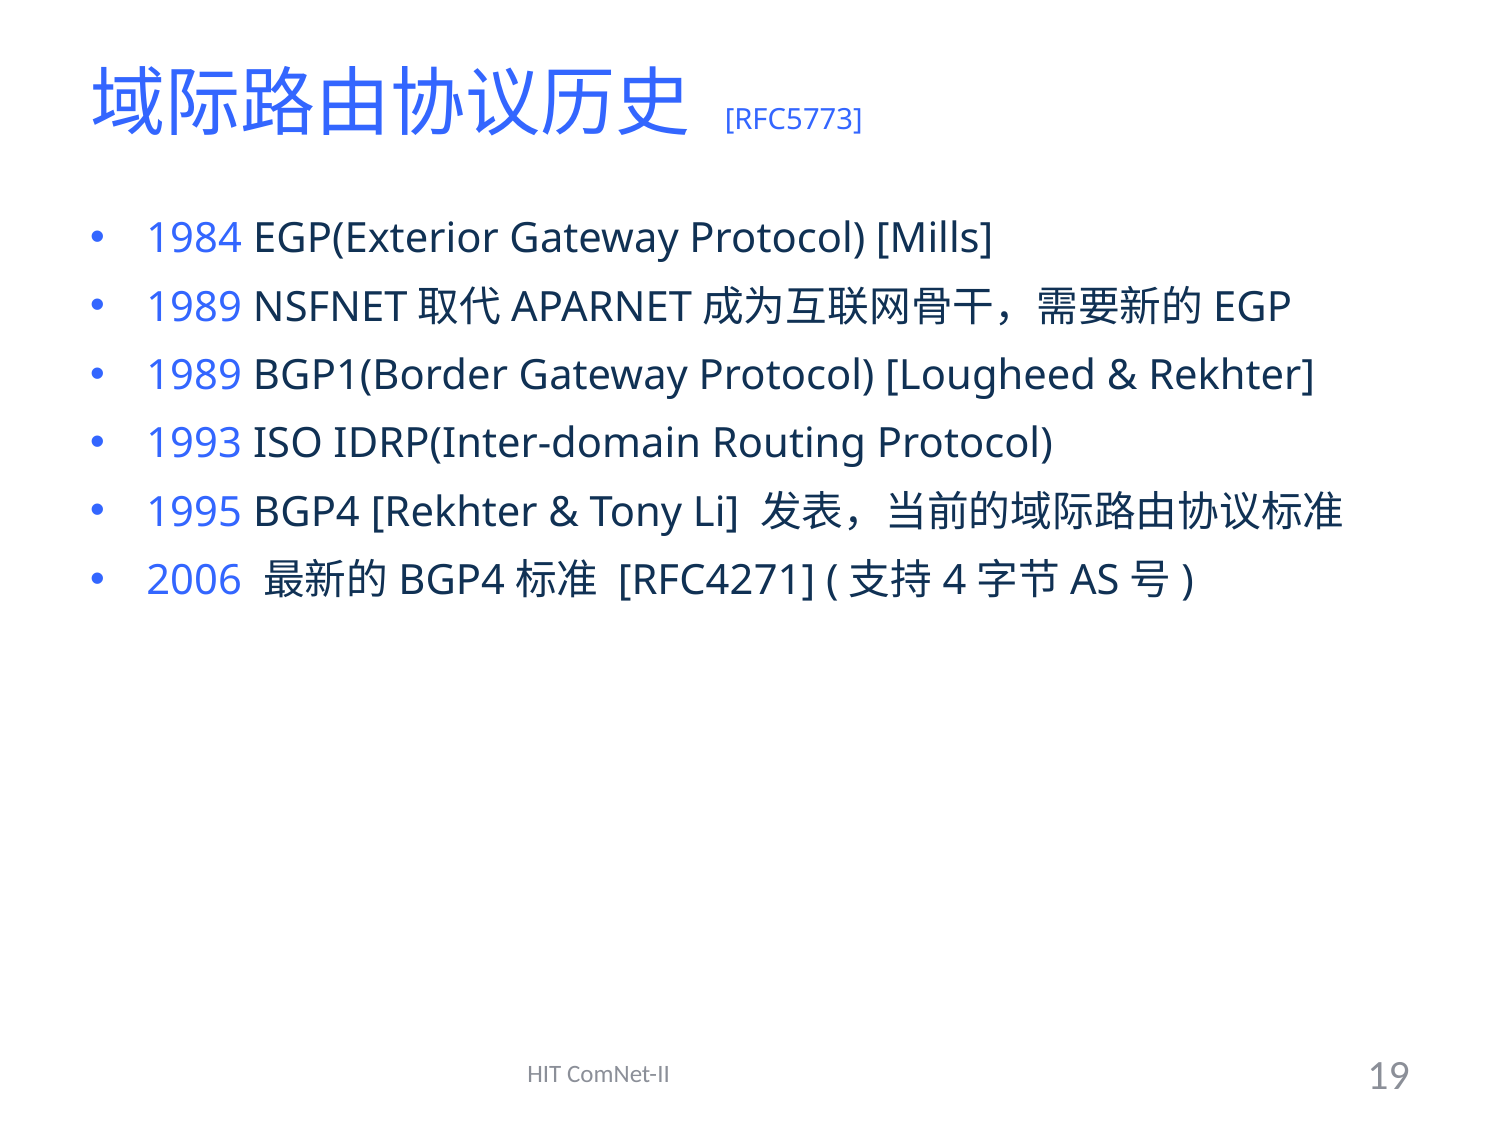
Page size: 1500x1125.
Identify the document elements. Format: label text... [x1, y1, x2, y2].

slide_number 19 [1074, 1042, 1425, 1103]
list 1984 EGP(Exterior Gateway Protocol) [Mills] 1989 NSFNET取代APARNET成为互联网骨干，需要新的EGP 1989 BGP1(Border Gateway Protocol) [Lougheed & Rekhter] 1993 ISO IDRP(Inter-domain Routing Protocol) 1995 BGP4 [Rekhter & Tony Li] 发表，当前的域际路由协议标准 2006 最新的BGP4标准 [RFC4271] (支持4字节AS号) [75, 193, 1425, 1080]
footer HIT ComNet-II [512, 1042, 988, 1103]
title 域际路由协议历史 [RFC5773] [75, 6, 1425, 193]
